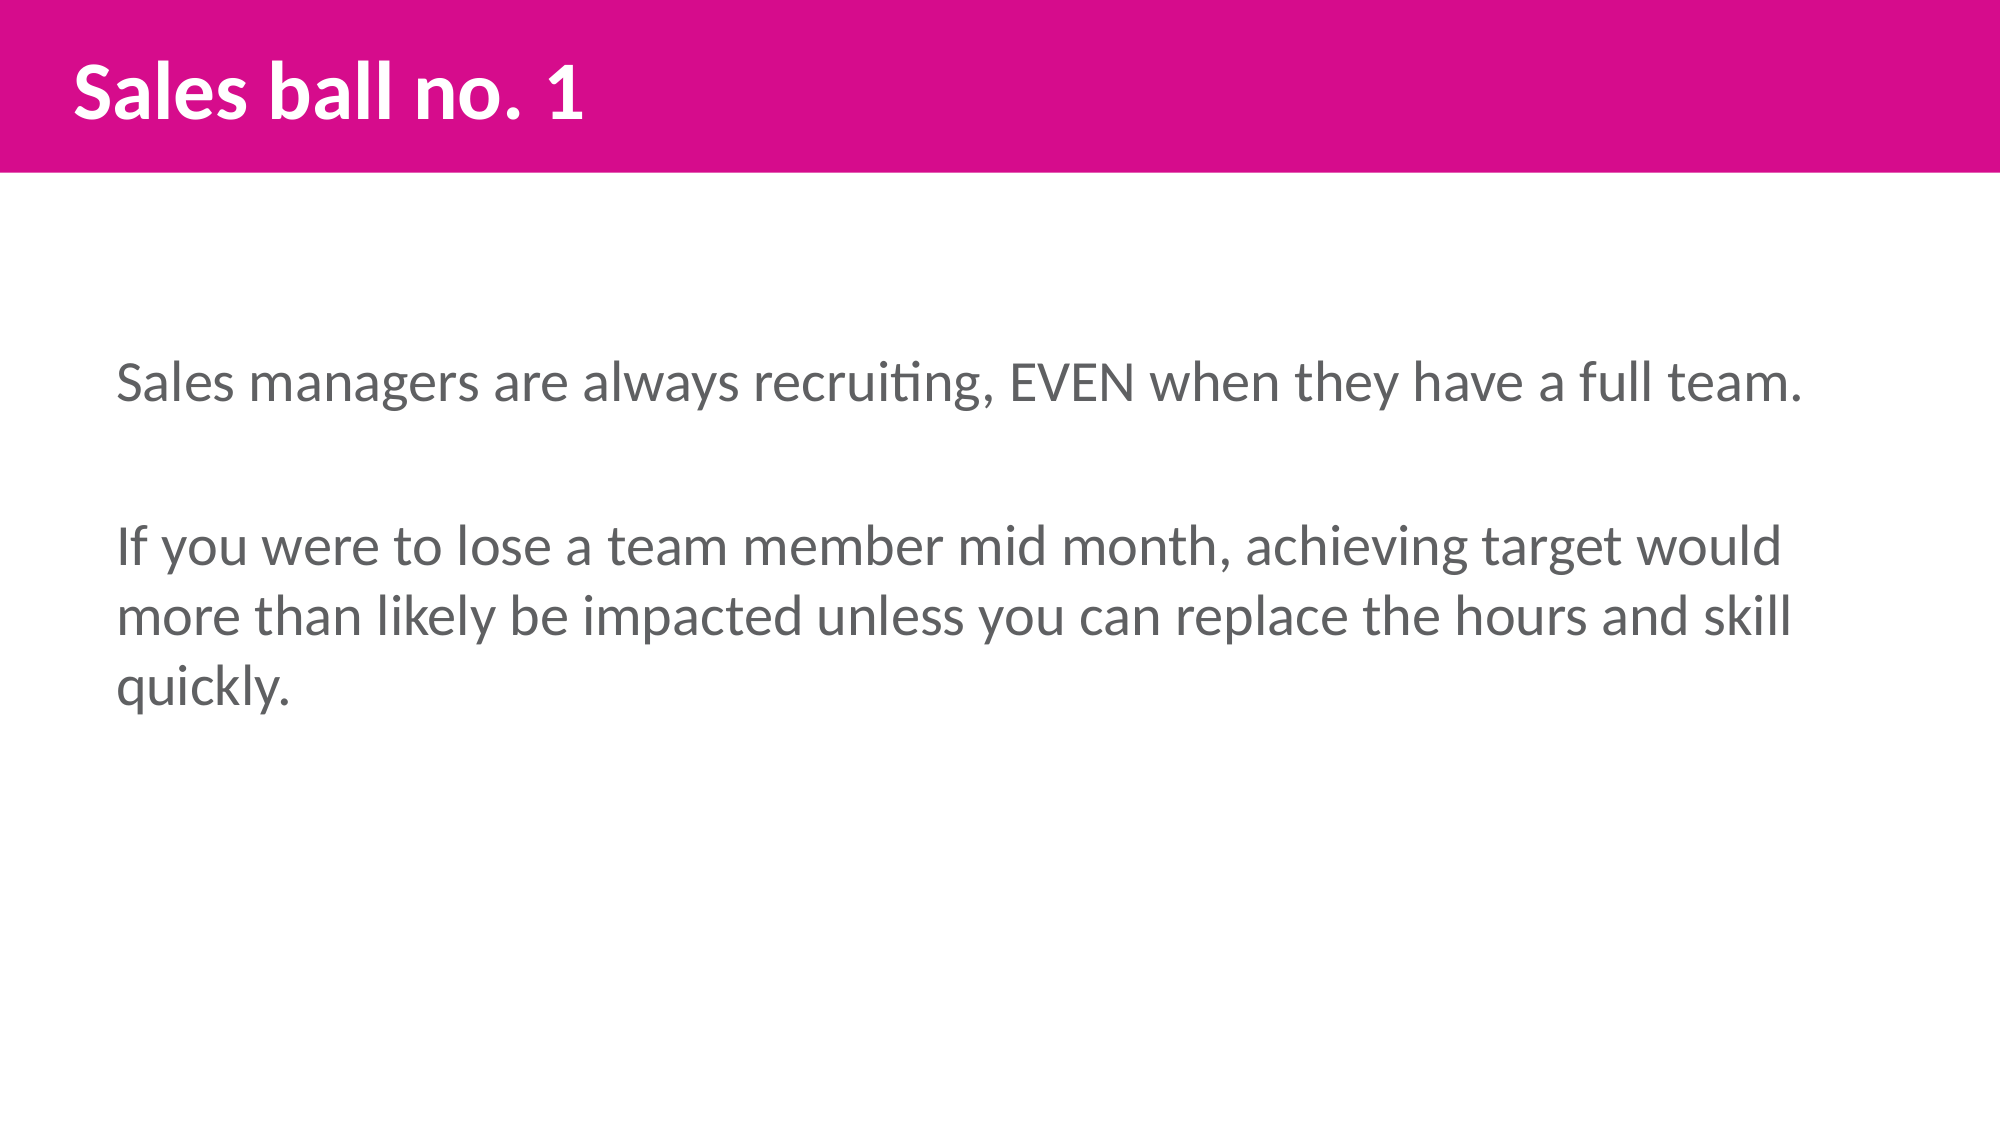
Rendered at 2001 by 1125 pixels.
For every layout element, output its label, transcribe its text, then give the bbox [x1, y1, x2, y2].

list Sales ball no. 1 [0, 0, 2000, 173]
list Sales managers are always recruiting, EVEN when they have a full team. If you were to lose a team member mid month, achieving target would more than likely be impacted unless you can replace the hours and skill quickly. [100, 172, 1900, 1090]
